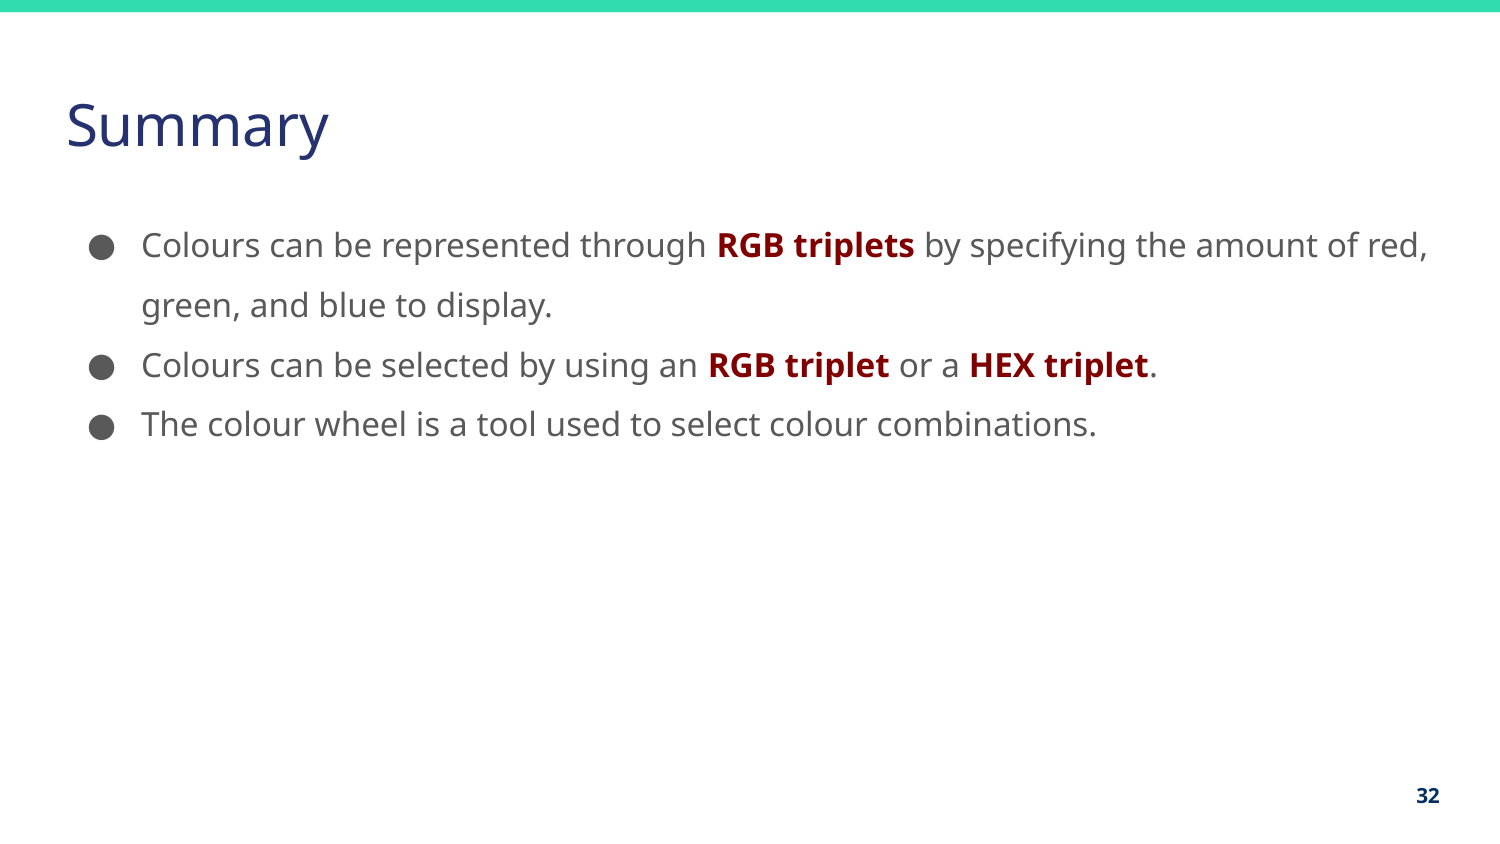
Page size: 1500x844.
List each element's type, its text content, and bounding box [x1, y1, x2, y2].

text_box [0, 0, 1500, 13]
list Colours can be represented through RGB triplets by specifying the amount of red, green, and blue to display. Colours can be selected by using an RGB triplet or a HEX triplet. The colour wheel is a tool used to select colour combinations. [51, 189, 1449, 750]
text_box 32 [1364, 764, 1455, 830]
title Summary [51, 72, 1449, 167]
